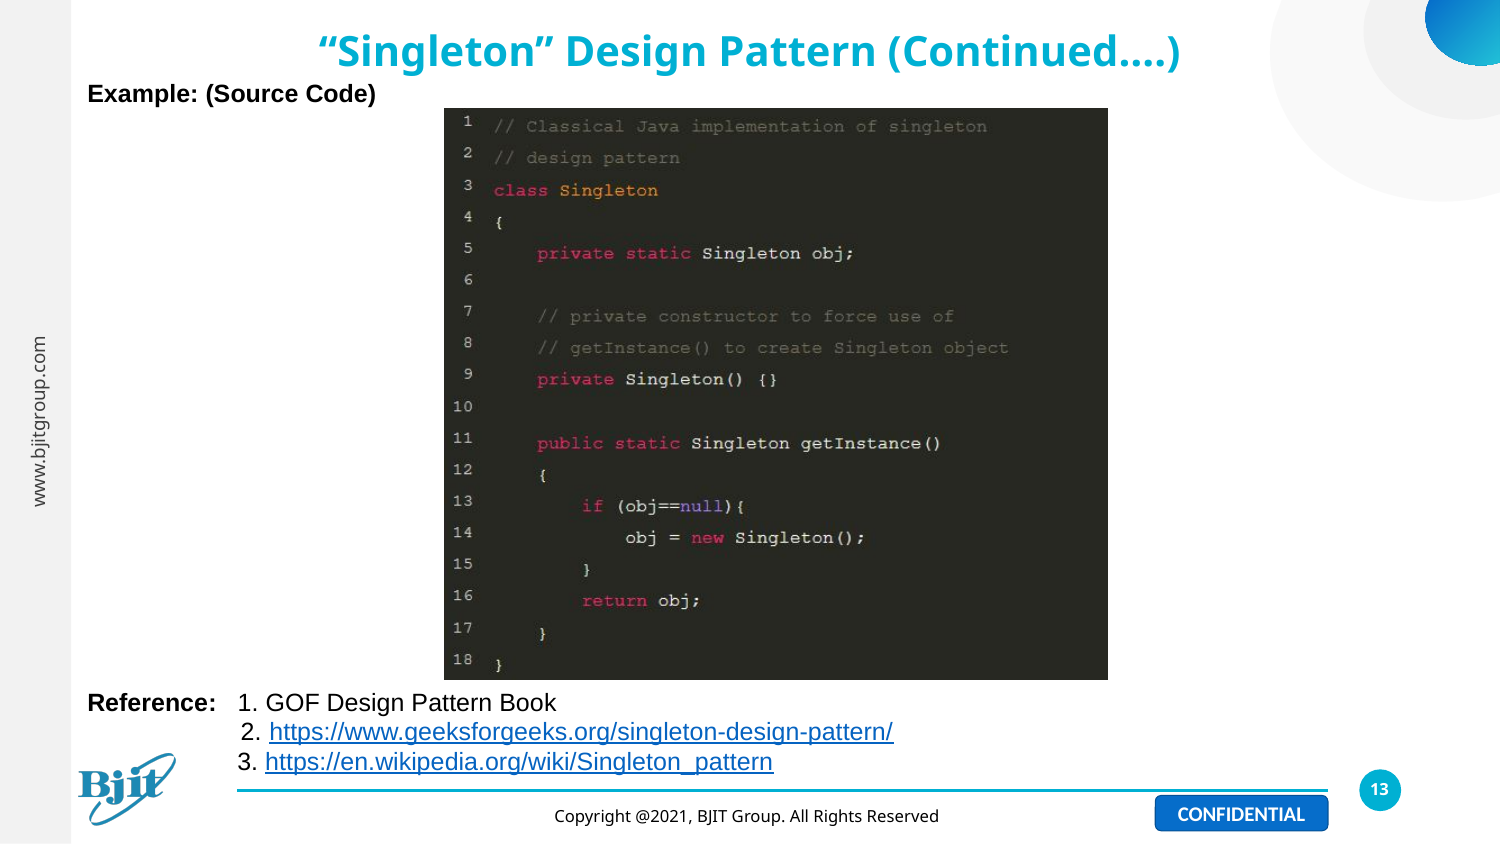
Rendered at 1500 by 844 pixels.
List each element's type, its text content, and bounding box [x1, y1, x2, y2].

picture [78, 784, 176, 826]
text_box Example: (Source Code) Reference: 1. GOF Design Pattern Book 2. https://www.geeksforgeeks.org/singleton-design-pattern/ 3. https://en.wikipedia.org/wiki/Singleton_pattern [72, 69, 1481, 784]
picture [444, 108, 1108, 680]
title “Singleton” Design Pattern (Continued….) [103, 24, 1397, 69]
